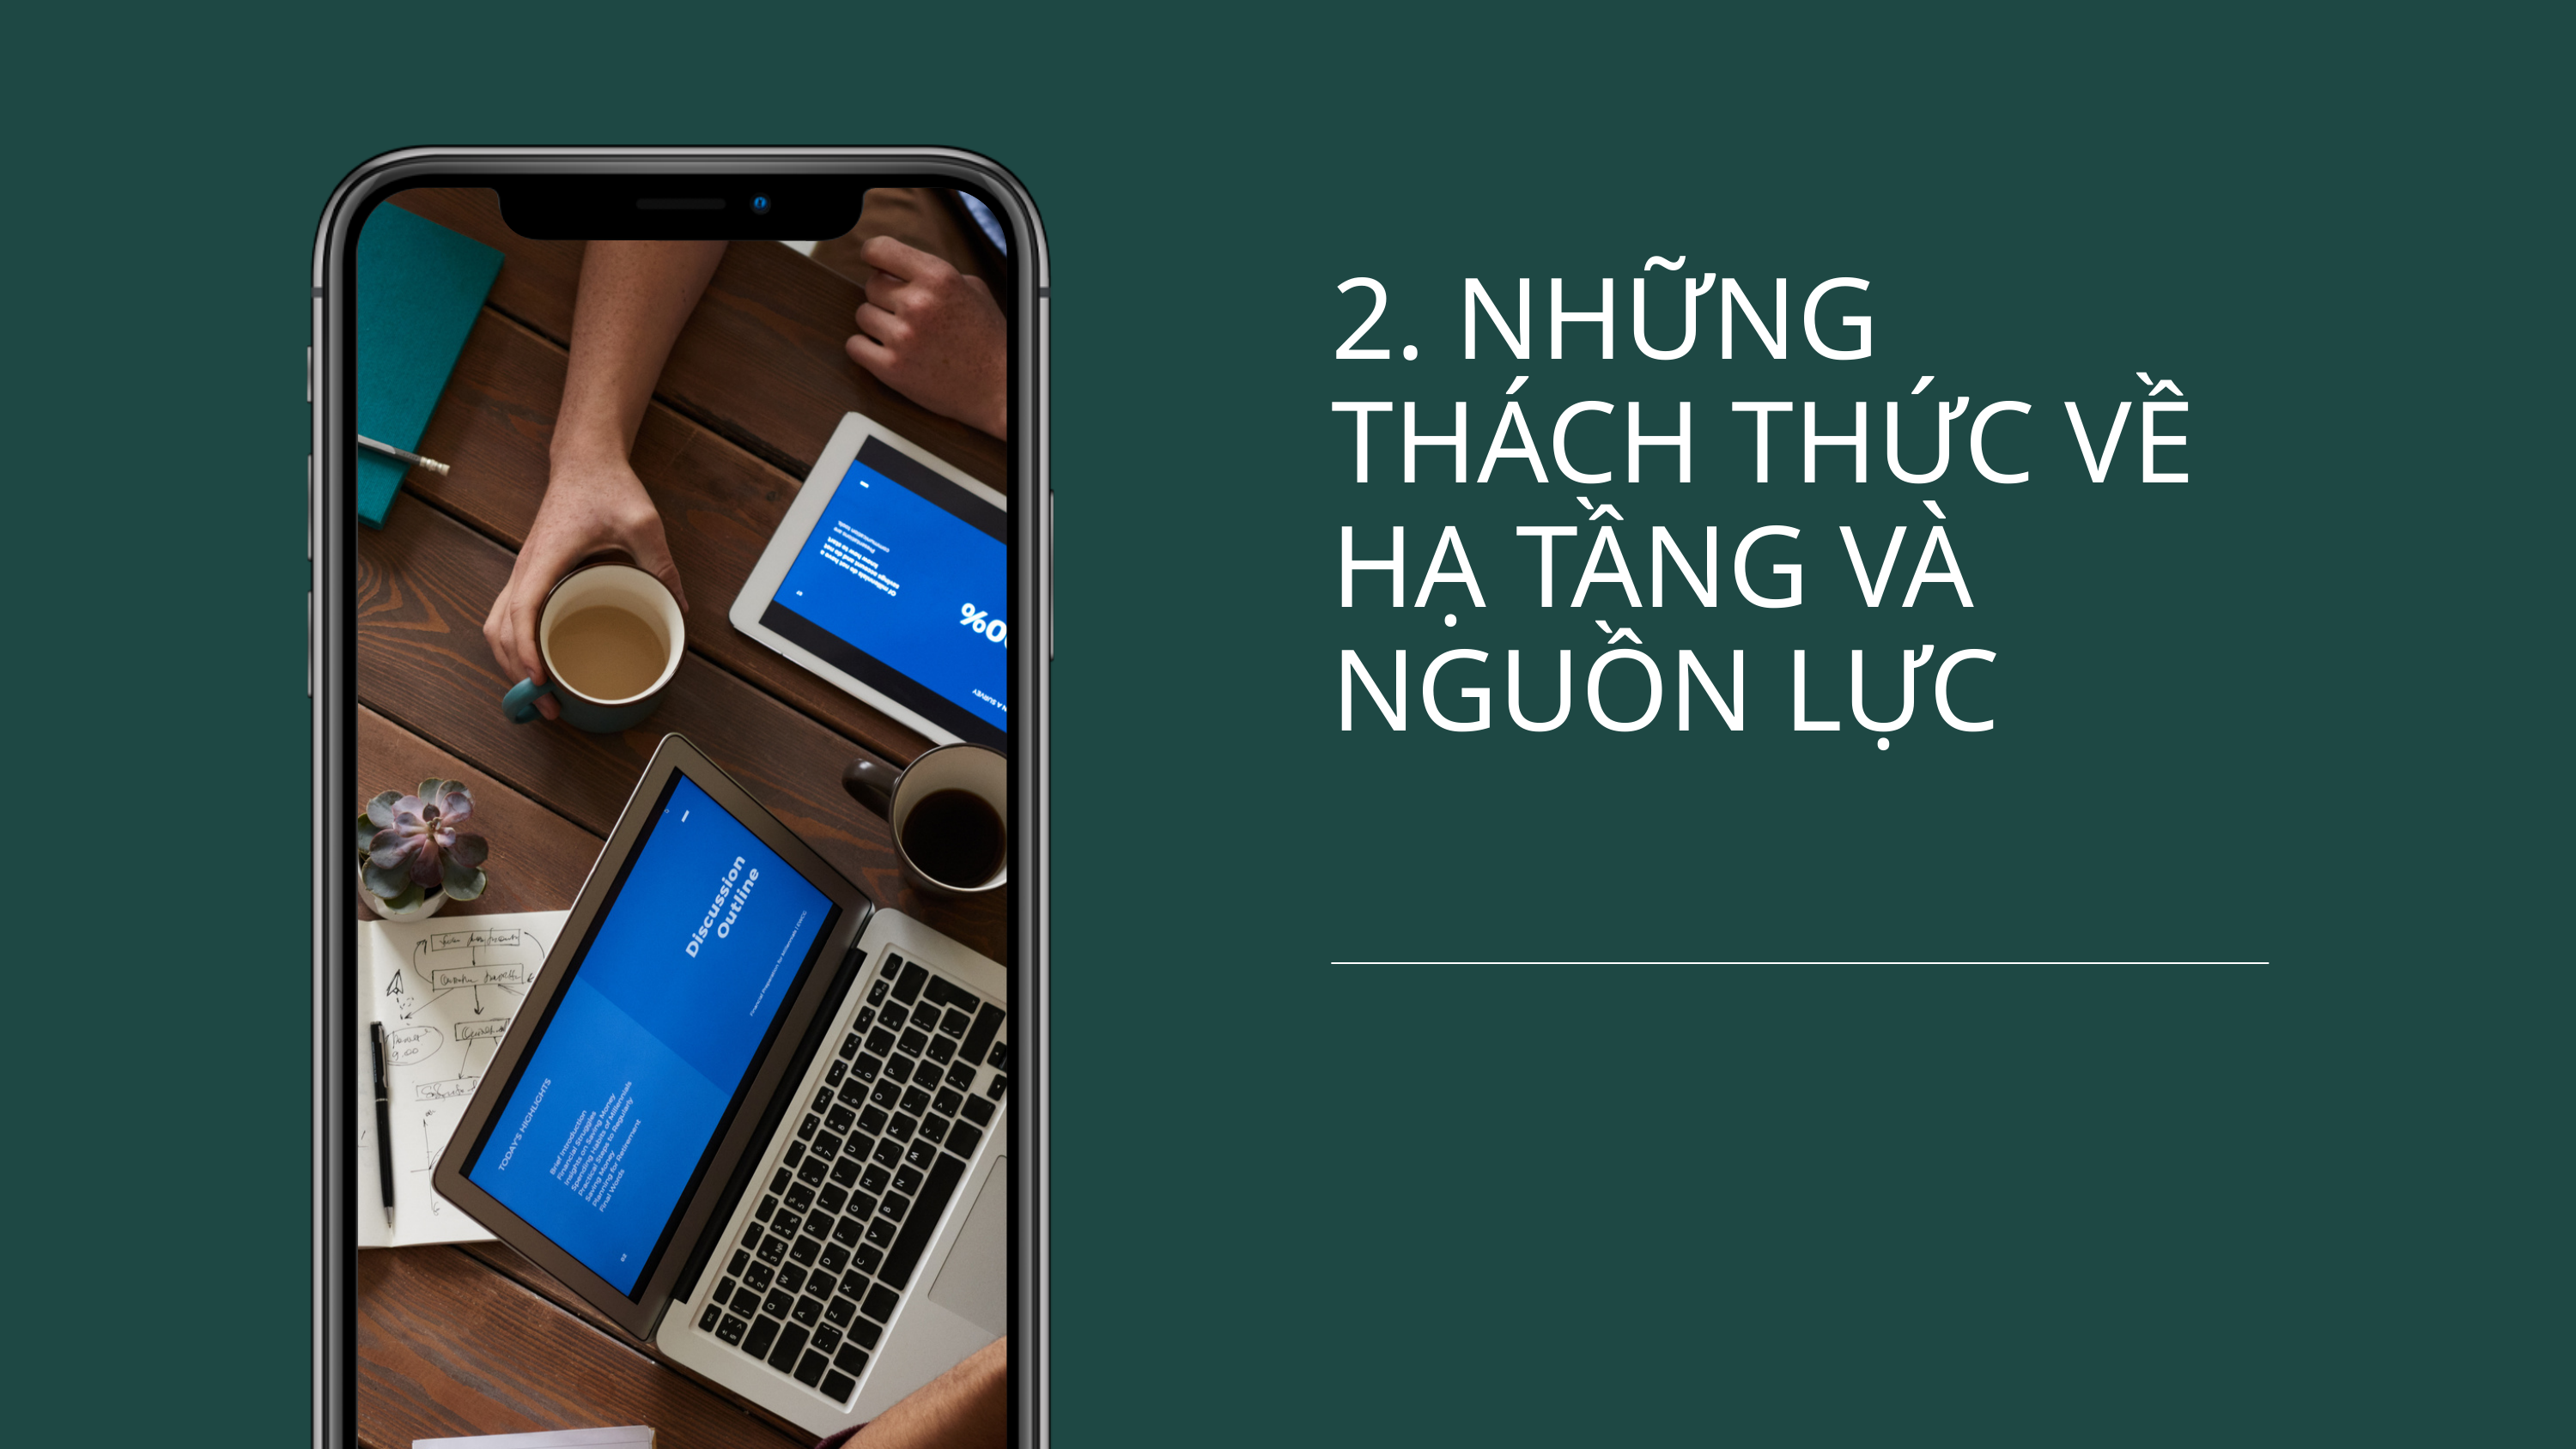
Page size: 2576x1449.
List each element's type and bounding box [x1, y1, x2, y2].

text_box [307, 144, 1057, 1449]
text_box [1330, 251, 2269, 964]
